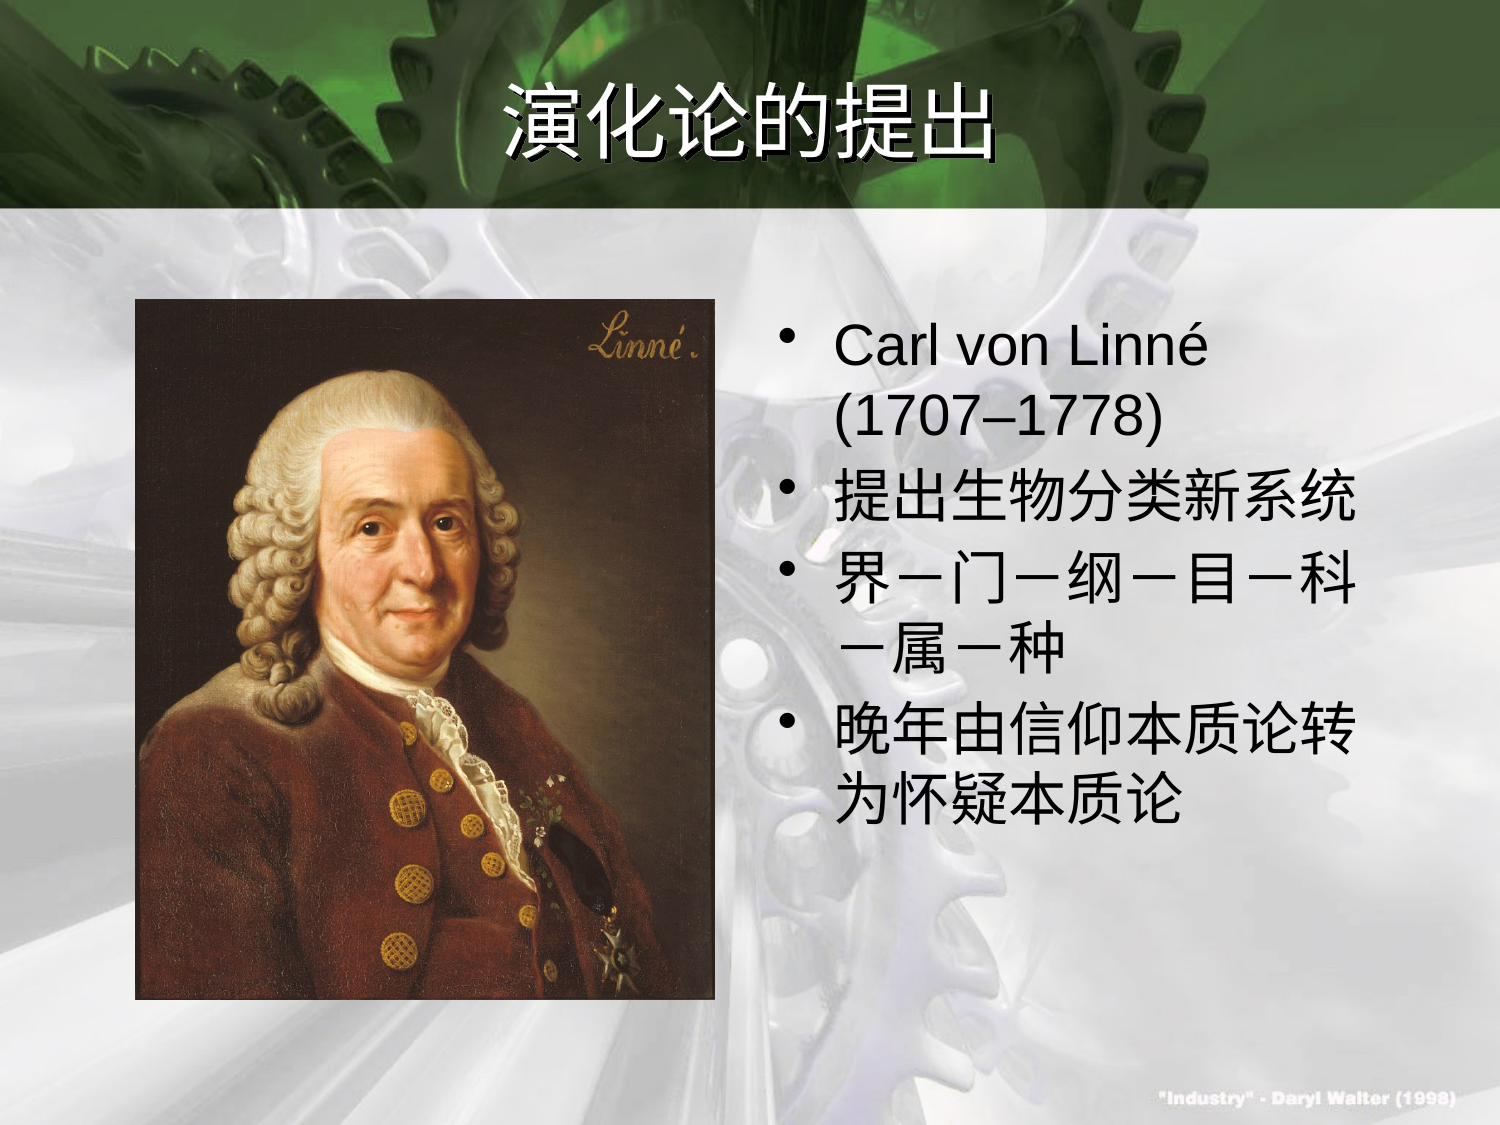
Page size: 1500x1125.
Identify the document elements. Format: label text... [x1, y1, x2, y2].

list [135, 299, 715, 1001]
picture [0, 0, 1500, 1125]
title 演化论的提出 [112, 24, 1388, 213]
list Carl von Linné (1707–1778) 提出生物分类新系统 界－门－纲－目－科－属－种 晚年由信仰本质论转为怀疑本质论 [762, 299, 1388, 1001]
